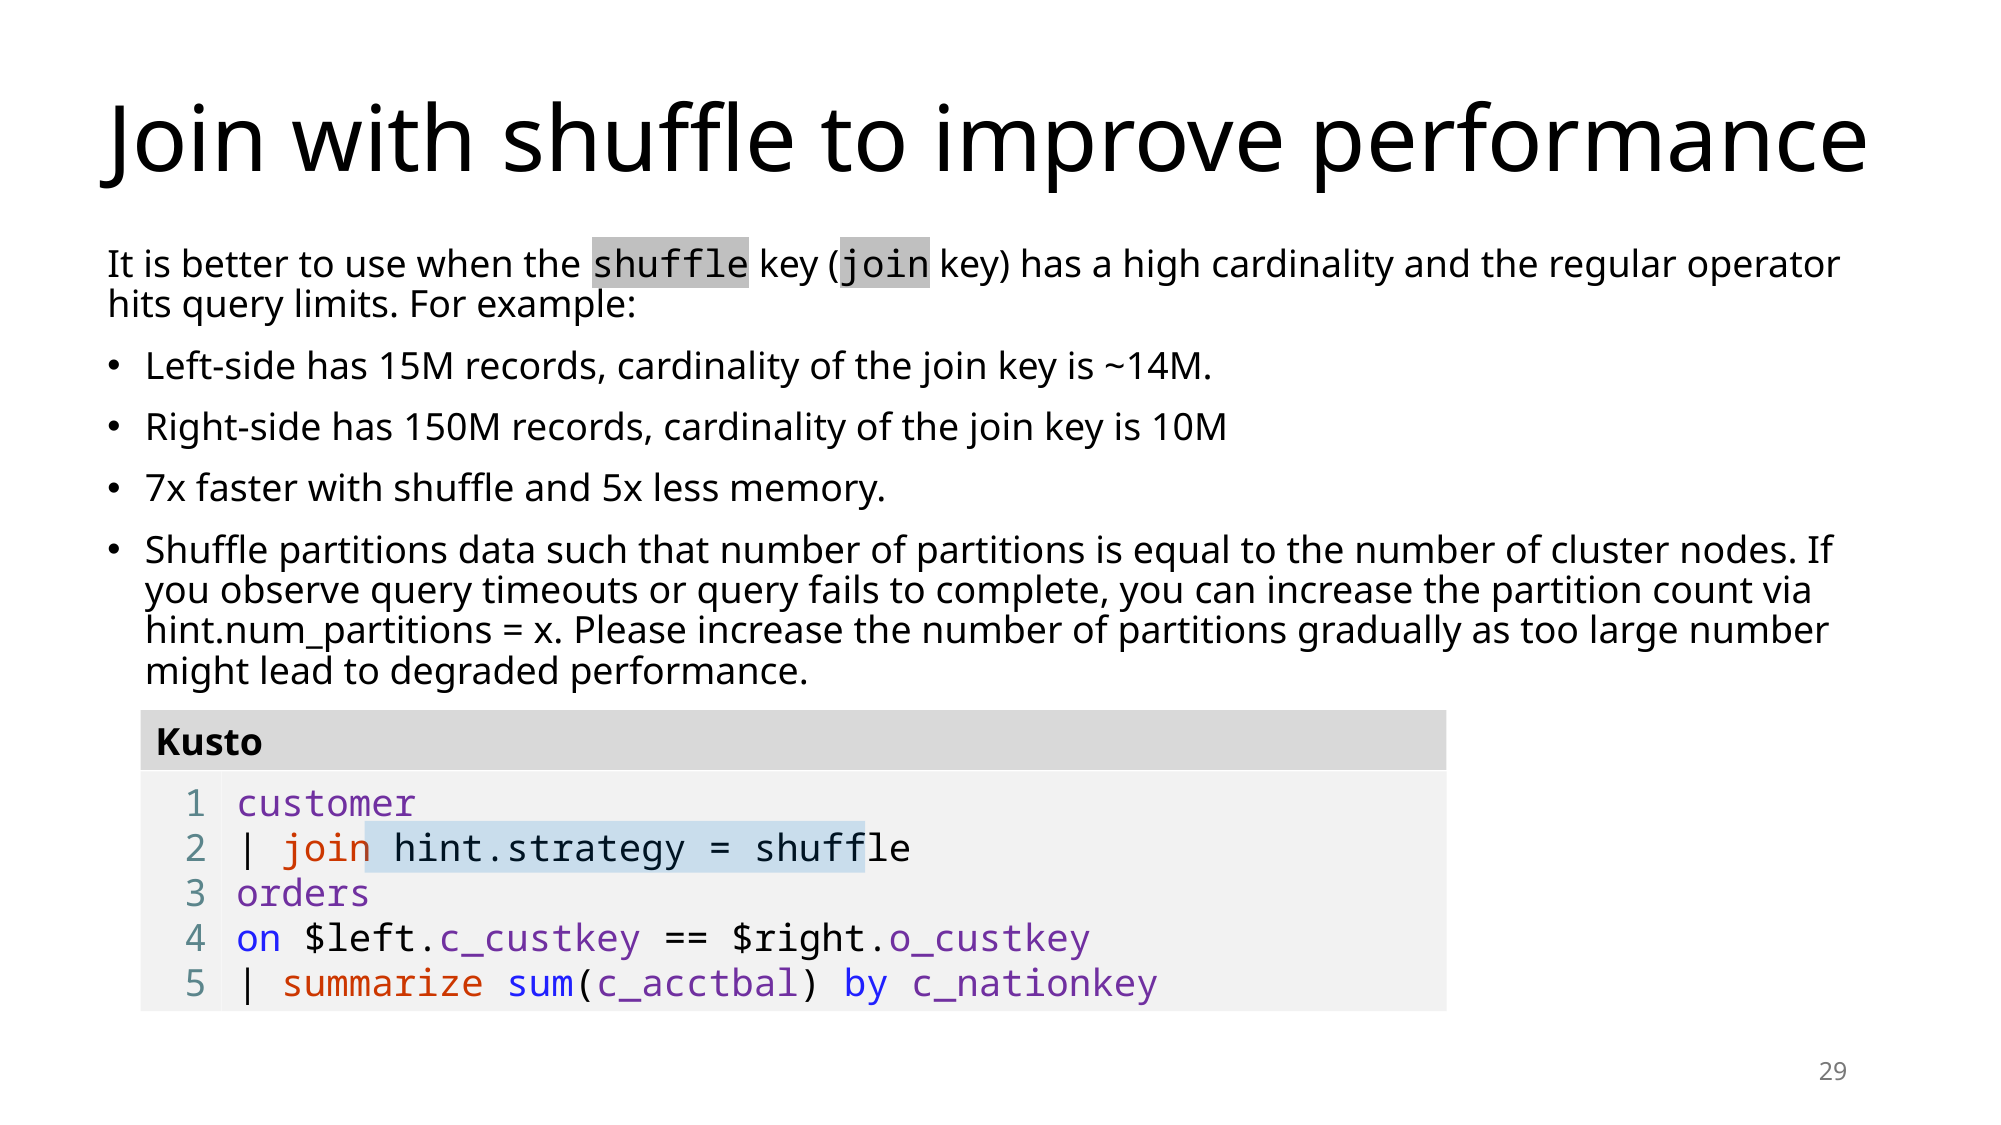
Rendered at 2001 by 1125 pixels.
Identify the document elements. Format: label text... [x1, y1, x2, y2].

title Join with shuffle to improve performance [92, 82, 1908, 202]
text_box [364, 820, 866, 873]
text_box customer | join hint.strategy = shuffle orders on $left.c_custkey == $right.o_custkey | summarize sum(c_acctbal) by c_nationkey [222, 771, 1447, 1012]
text_box 1 2 3 4 5 [140, 771, 222, 1012]
slide_number 29 [1412, 1042, 1863, 1103]
text_box Kusto [140, 710, 1447, 770]
list It is better to use when the shuffle key (join key) has a high cardinality and the regular operator hits query limits. For example: Left-side has 15M records, cardinality of the join key is ~14M. Right-side has 150M records, cardinality of the join key is 10M 7x faster with shuffle and 5x less memory. Shuffle partitions data such that number of partitions is equal to the number of cluster nodes. If you observe query timeouts or query fails to complete, you can increase the partition count via hint.num_partitions = x. Please increase the number of partitions gradually as too large number might lead to degraded performance. [92, 237, 1908, 1014]
